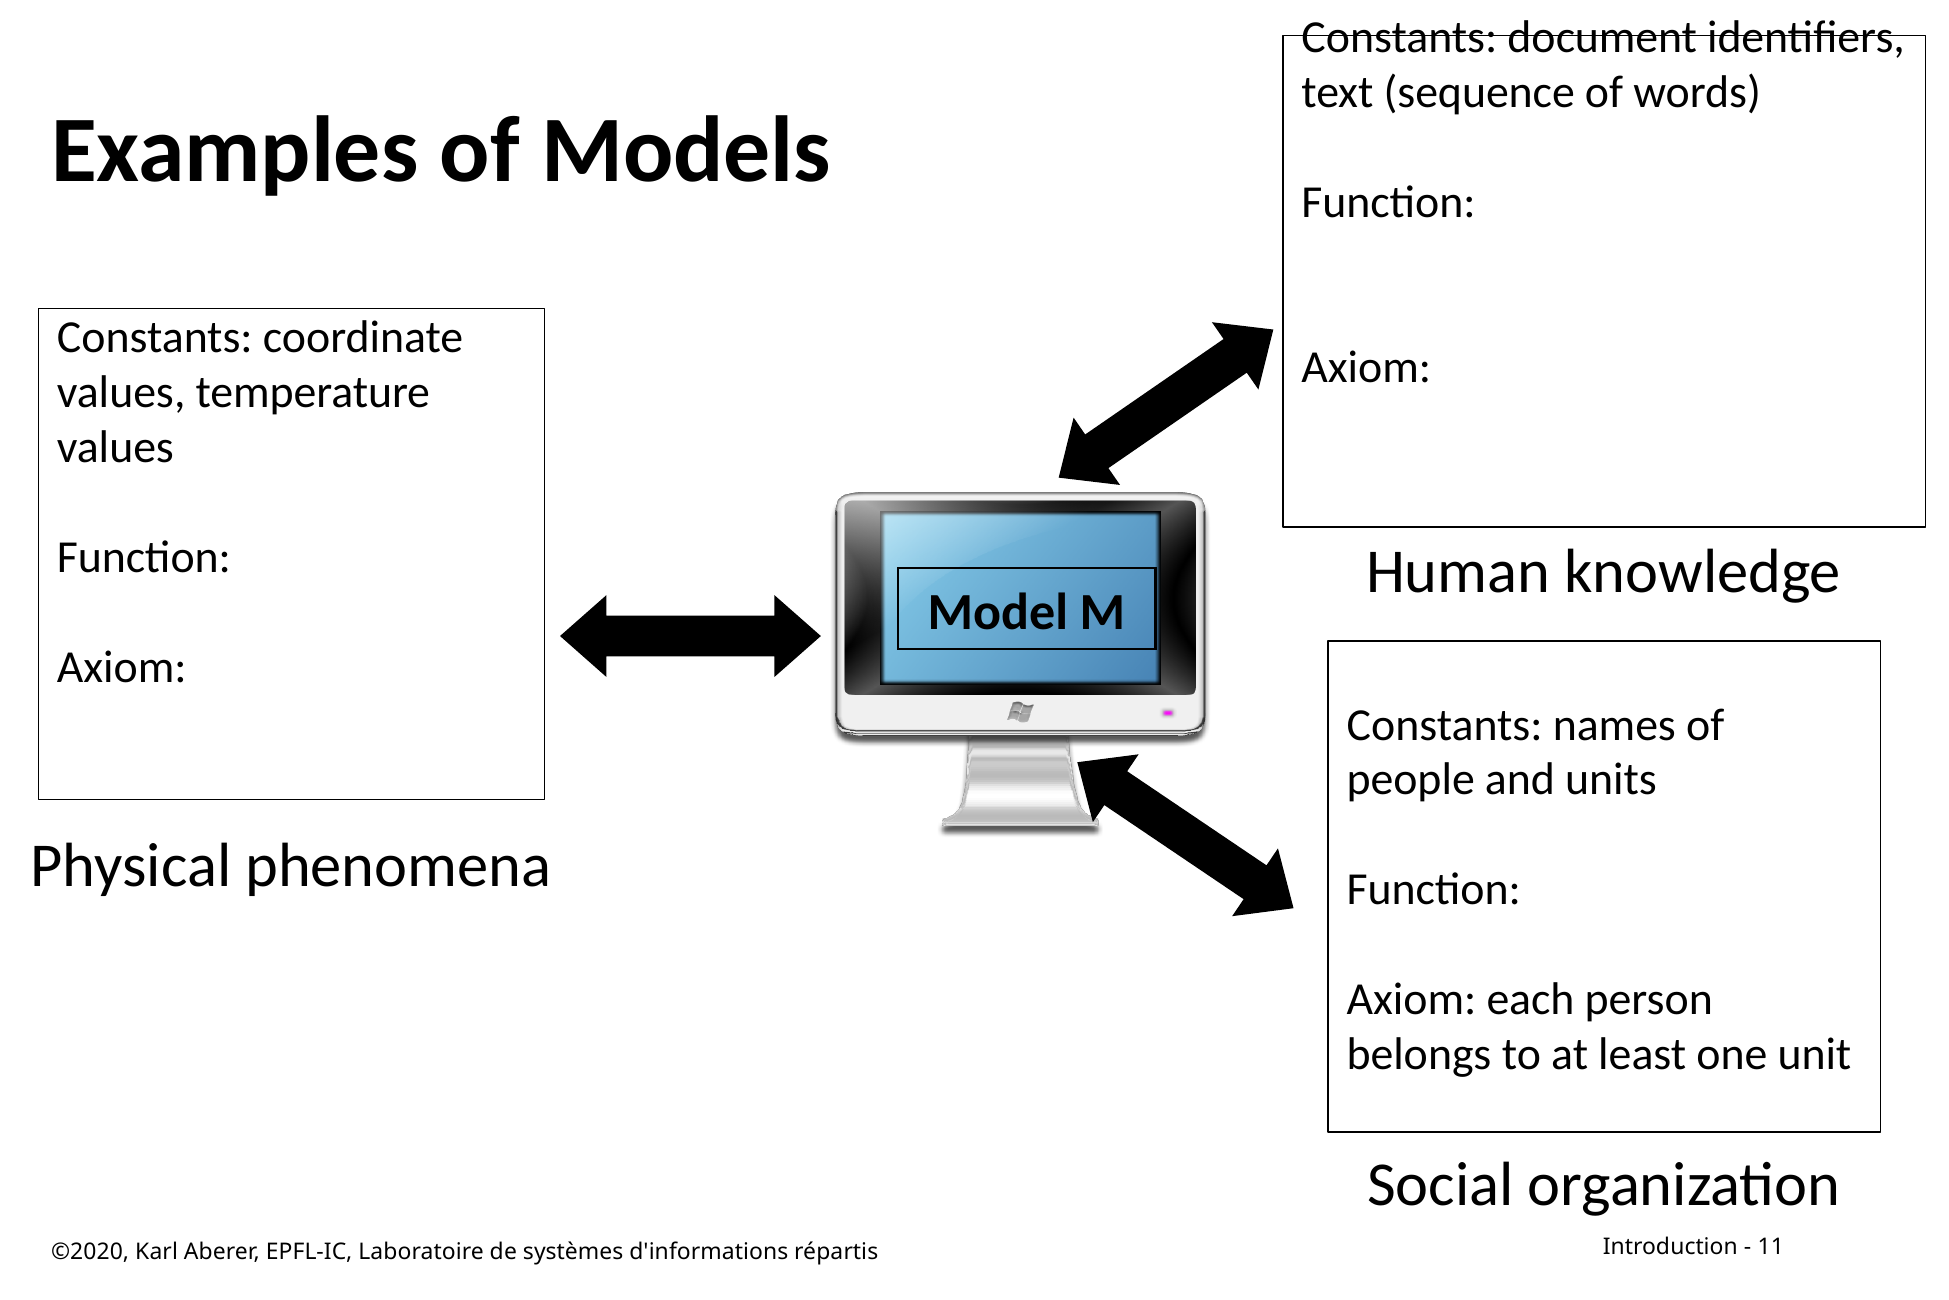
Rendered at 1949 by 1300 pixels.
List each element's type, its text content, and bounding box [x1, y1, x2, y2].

text_box Human knowledge [1347, 528, 1861, 615]
text_box [560, 595, 815, 677]
text_box [1170, 837, 1294, 917]
text_box Physical phenomena [12, 814, 571, 908]
text_box Human knowledge [1347, 520, 1861, 526]
title Examples of Models [32, 57, 1282, 232]
text_box Social organization [1348, 1134, 1860, 1228]
footer ©2020, Karl Aberer, EPFL-IC, Laboratoire de systèmes d'informations répartis [32, 1227, 1284, 1271]
picture [820, 485, 1220, 841]
title Examples of Models [1284, 57, 1803, 232]
text_box [1058, 322, 1274, 484]
